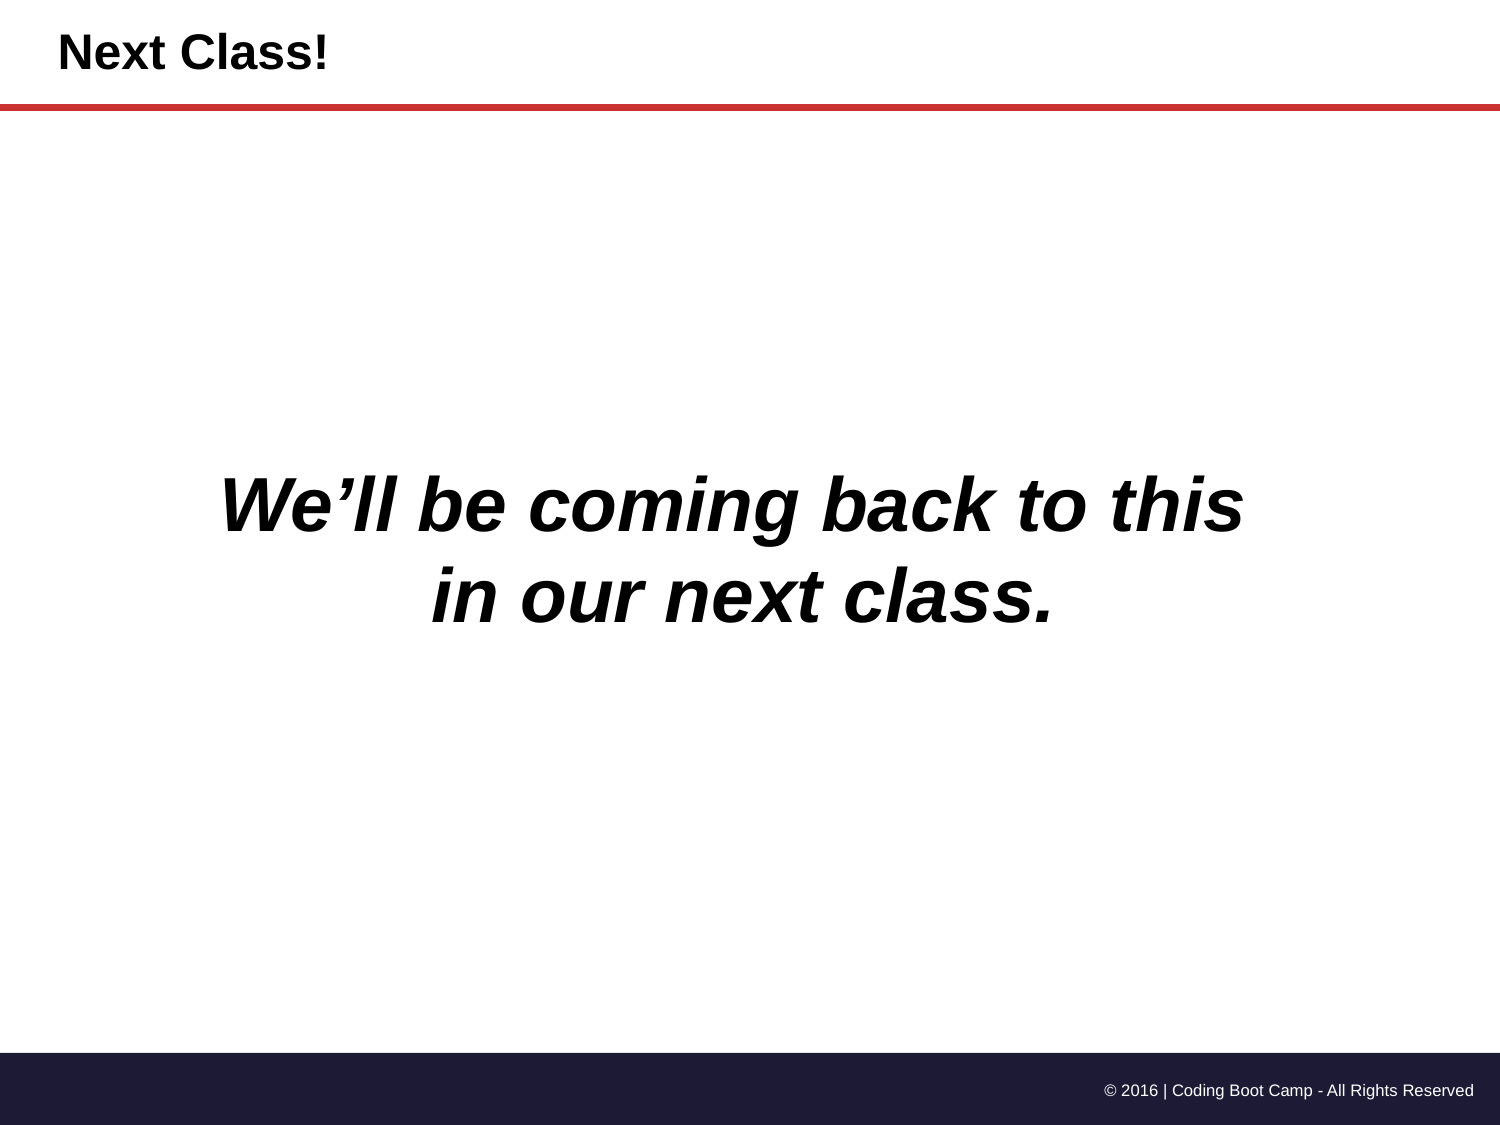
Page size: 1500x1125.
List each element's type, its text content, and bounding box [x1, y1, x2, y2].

title Next Class! [49, 0, 948, 108]
text_box We’ll be coming back to this in our next class. [0, 446, 1488, 647]
